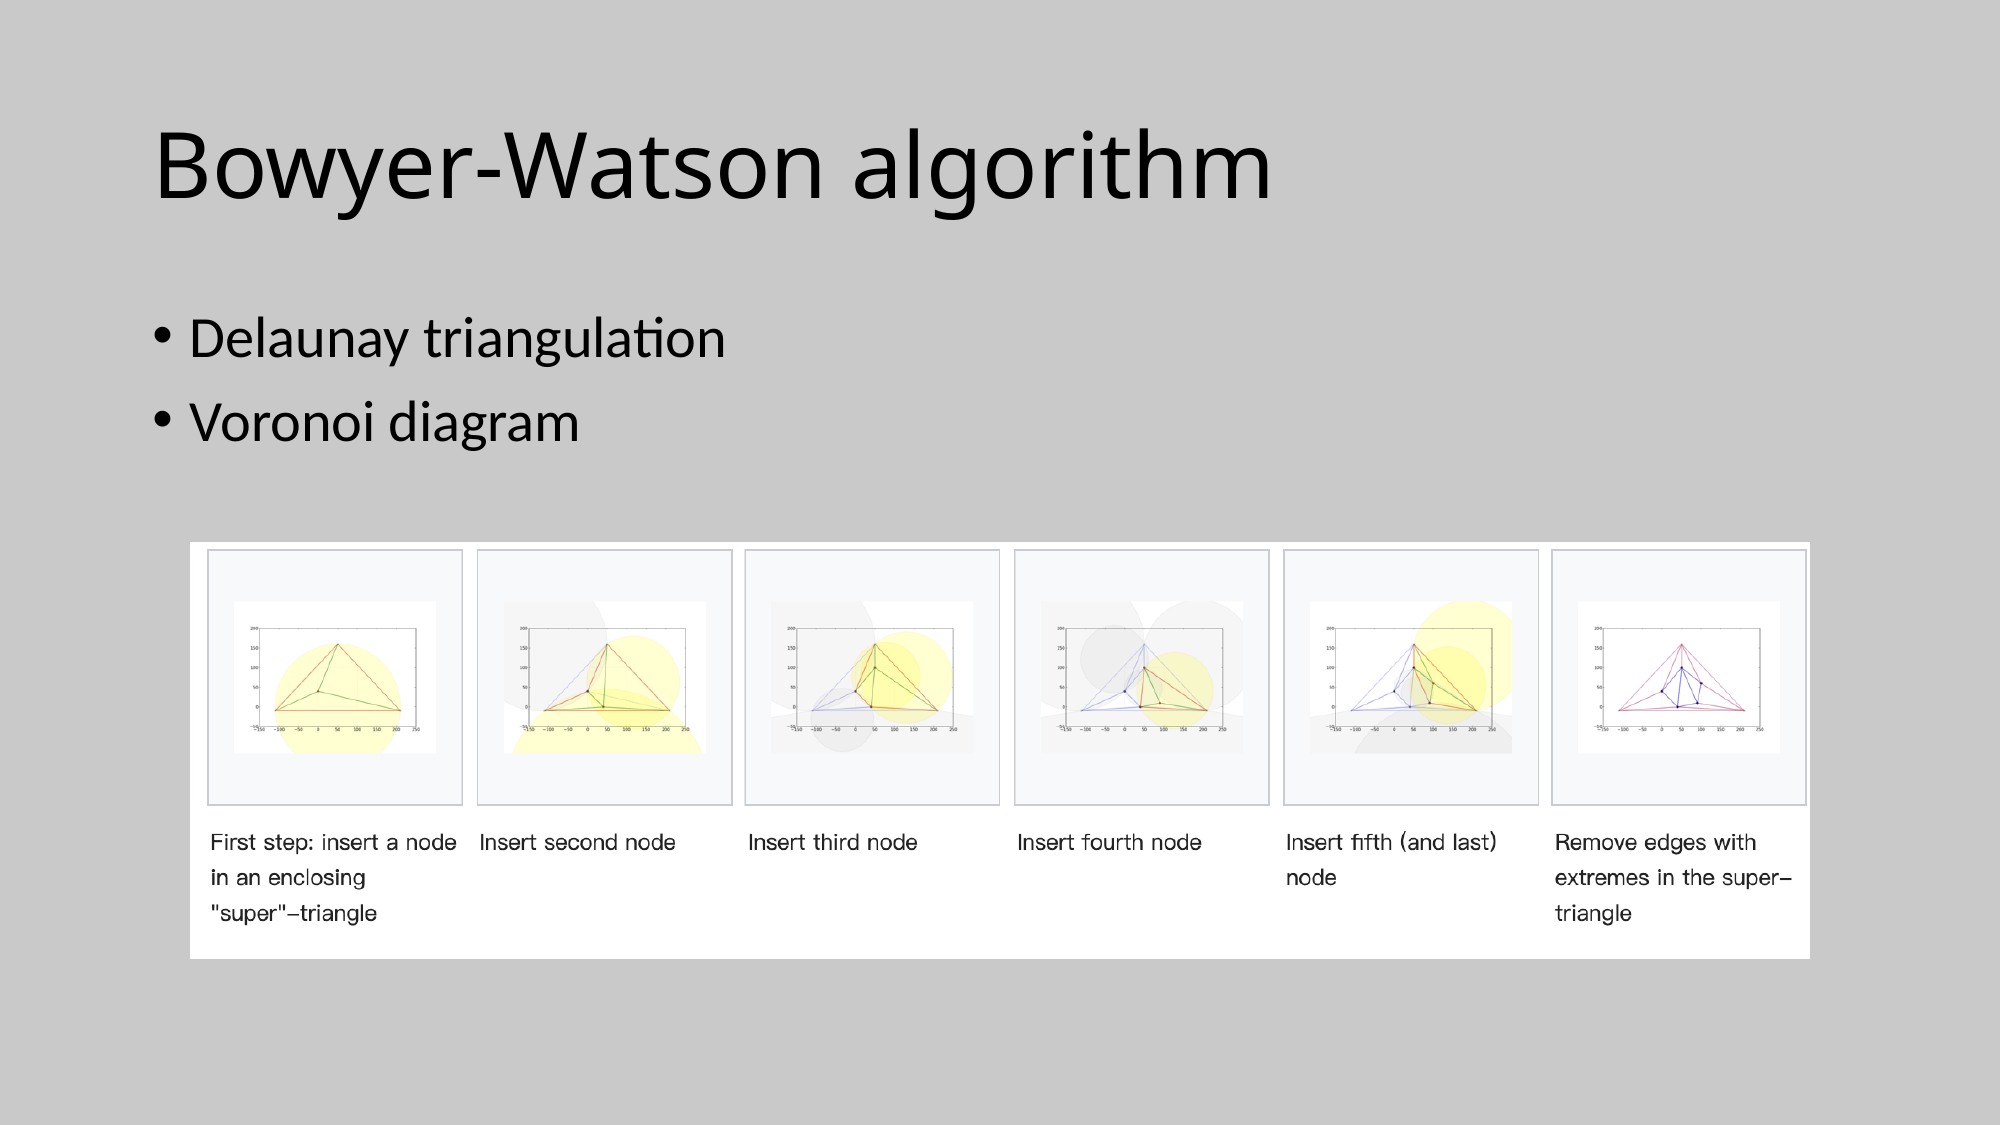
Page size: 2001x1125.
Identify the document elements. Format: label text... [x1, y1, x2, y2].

picture [190, 542, 1810, 959]
list Delaunay triangulation Voronoi diagram [137, 299, 1863, 1014]
title Bowyer-Watson algorithm [137, 59, 1863, 278]
